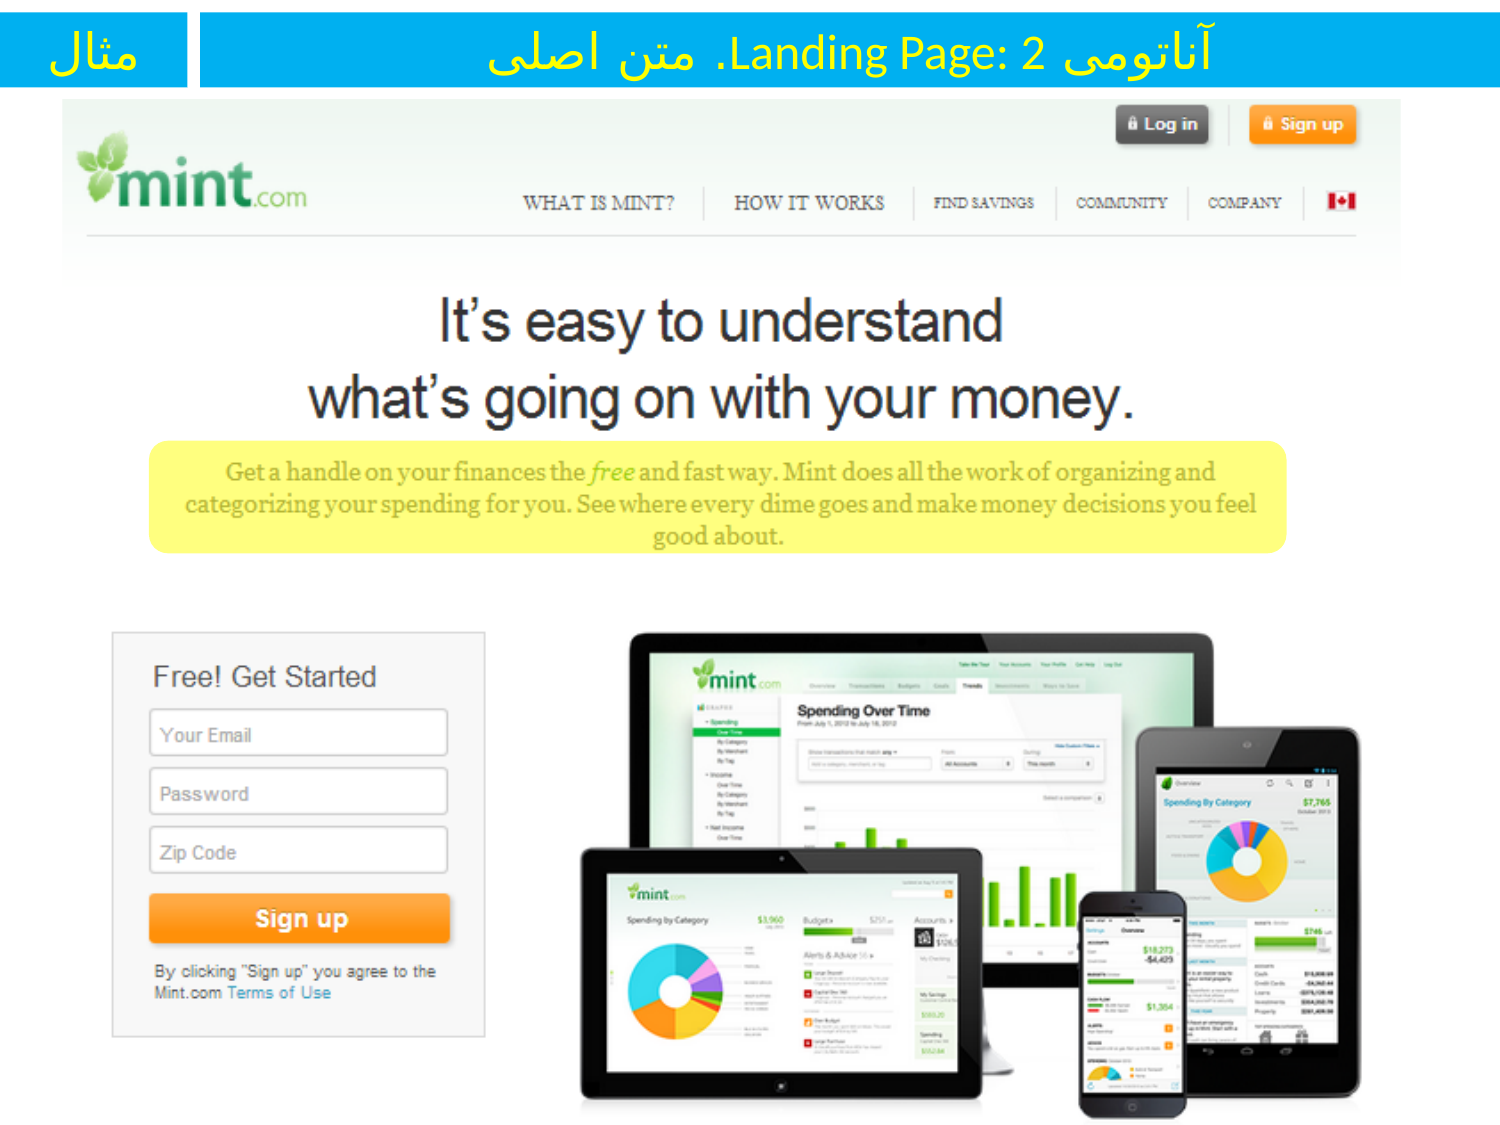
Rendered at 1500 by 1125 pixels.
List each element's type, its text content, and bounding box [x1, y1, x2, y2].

text_box آناتومی Landing Page: 2. متن اصلی [197, 10, 1500, 90]
picture [62, 99, 1401, 1125]
text_box مثال [0, 10, 190, 90]
